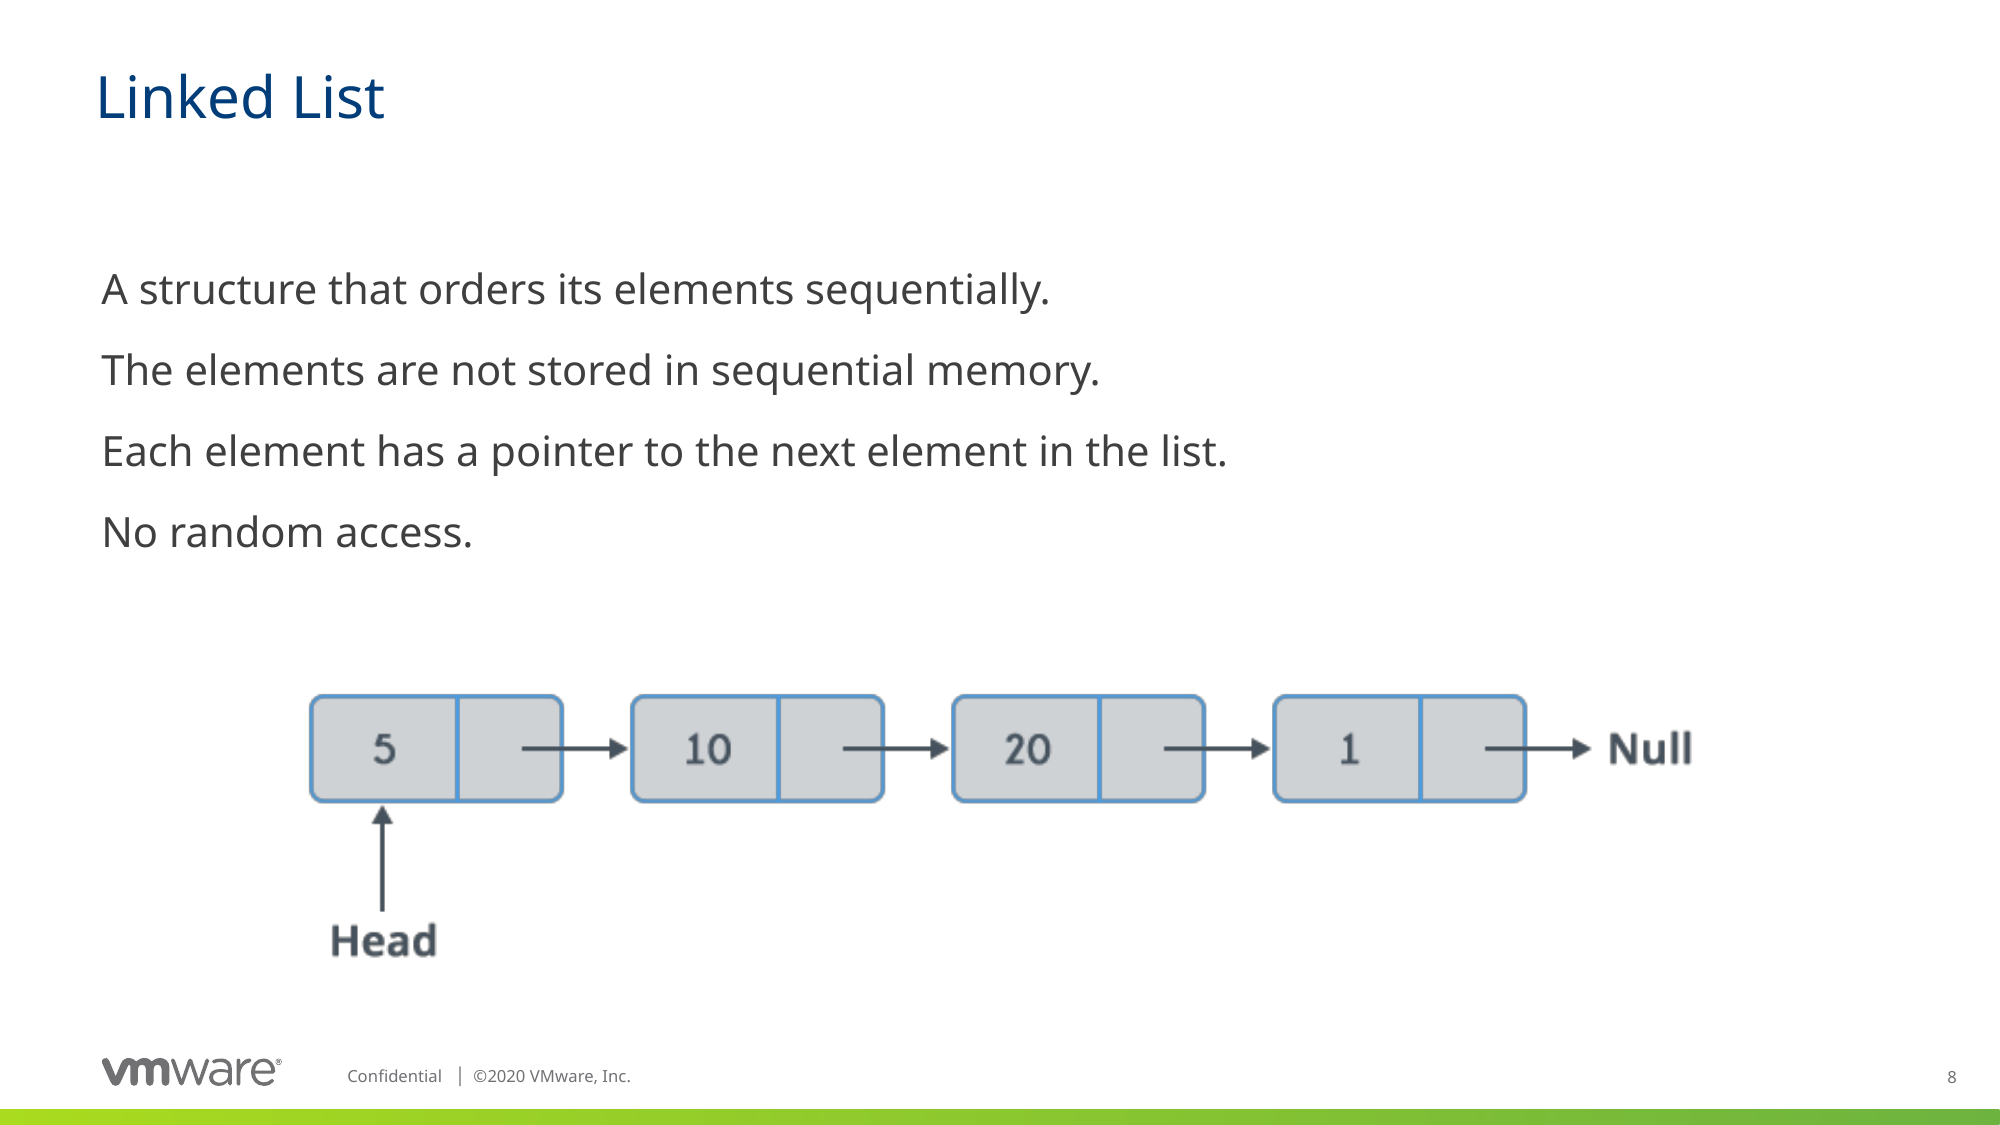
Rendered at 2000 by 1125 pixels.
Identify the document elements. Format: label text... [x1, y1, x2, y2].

title Linked List [95, 67, 1900, 131]
picture [286, 671, 1713, 983]
list A structure that orders its elements sequentially. The elements are not stored in sequential memory. Each element has a pointer to the next element in the list. No random access. [101, 262, 1902, 1013]
